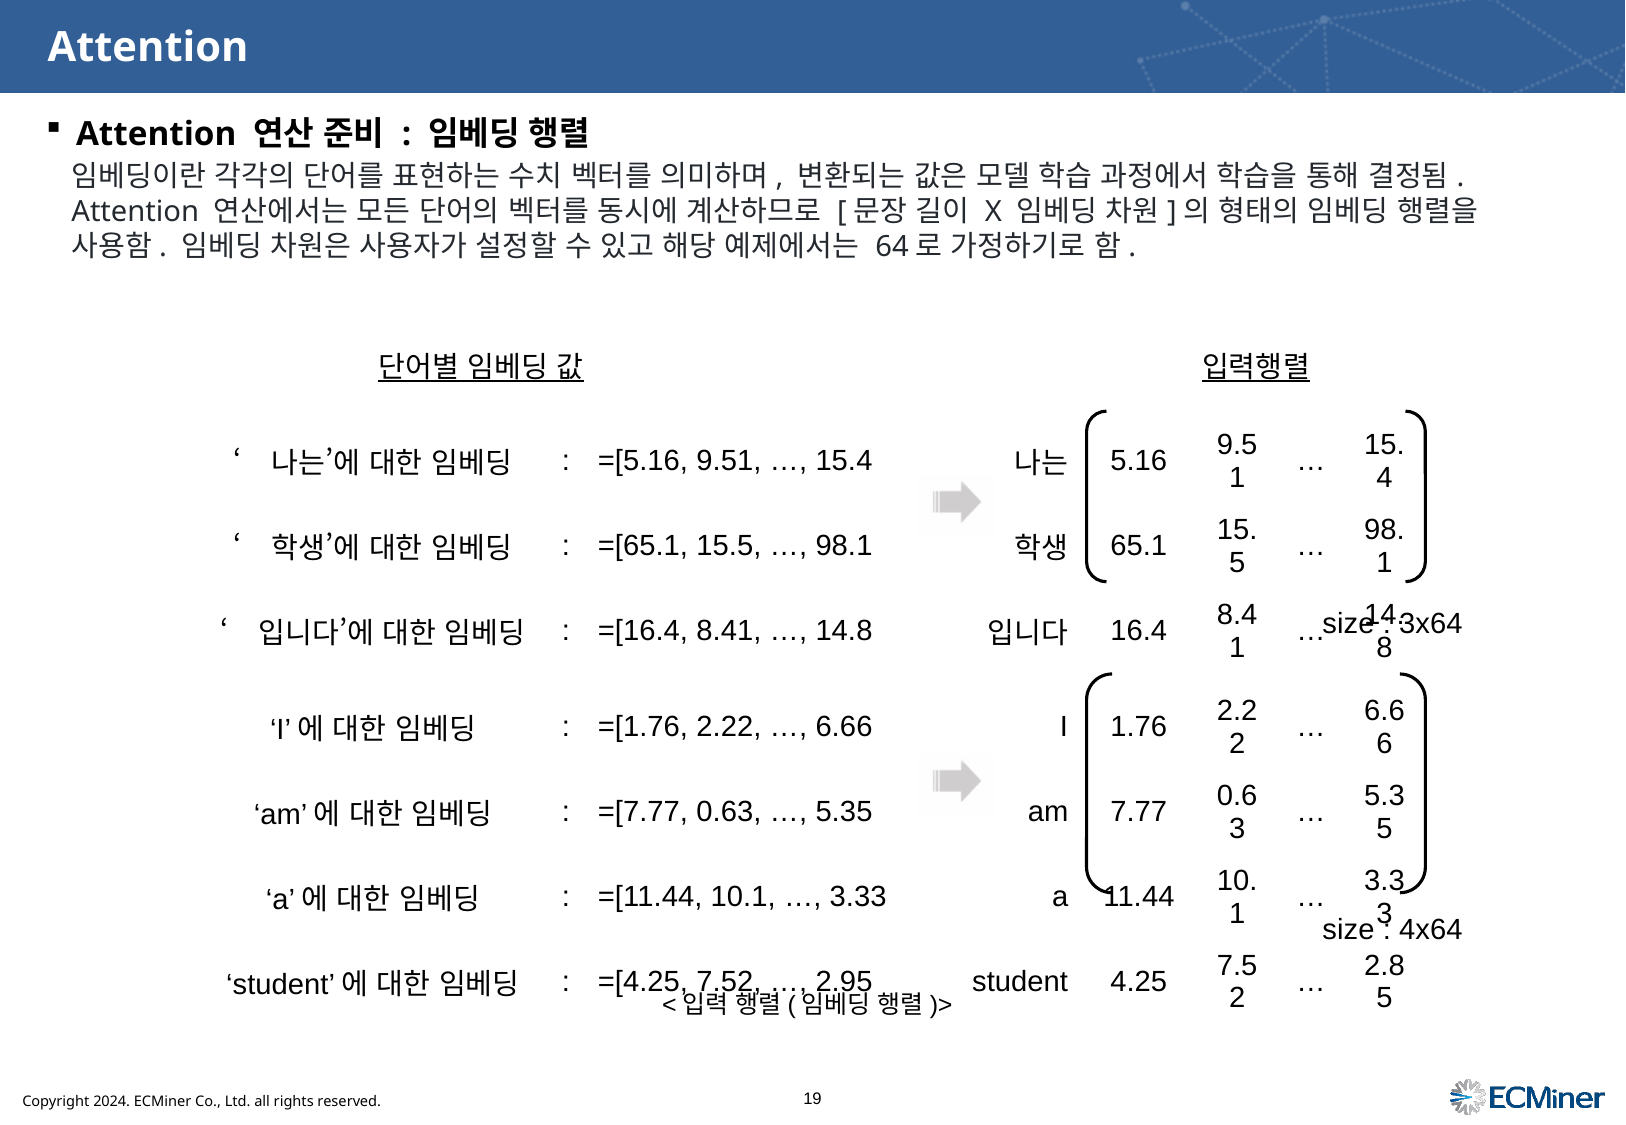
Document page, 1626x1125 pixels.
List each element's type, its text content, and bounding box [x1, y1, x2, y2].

picture [0, 0, 1625, 93]
picture [916, 475, 995, 538]
text_box [1085, 410, 1427, 583]
text_box size : 4x64 [1291, 885, 1494, 953]
text_box 단어별 임베딩 값 [280, 323, 682, 391]
text_box [1085, 673, 1427, 894]
text_box size : 3x64 [1291, 579, 1494, 647]
title Attention [32, 12, 1435, 79]
picture [1450, 1079, 1605, 1115]
list Attention 연산 준비 : 임베딩 행렬 [34, 93, 1581, 160]
list 임베딩이란 각각의 단어를 표현하는 수치 벡터를 의미하며, 변환되는 값은 모델 학습 과정에서 학습을 통해 결정됨. Attention 연산에서는 모든 단어의 벡터를 동시에 계산하므로 [문장 길이 X 임베딩 차원]의 형태의 임베딩 행렬을 사용함. 임베딩 차원은 사용자가 설정할 수 있고 해당 예제에서는 64로 가정하기로 함. [59, 151, 1581, 268]
text_box <입력 행렬(임베딩 행렬)> [85, 981, 1530, 1026]
text_box 입력행렬 [1154, 323, 1358, 391]
picture [916, 754, 995, 818]
